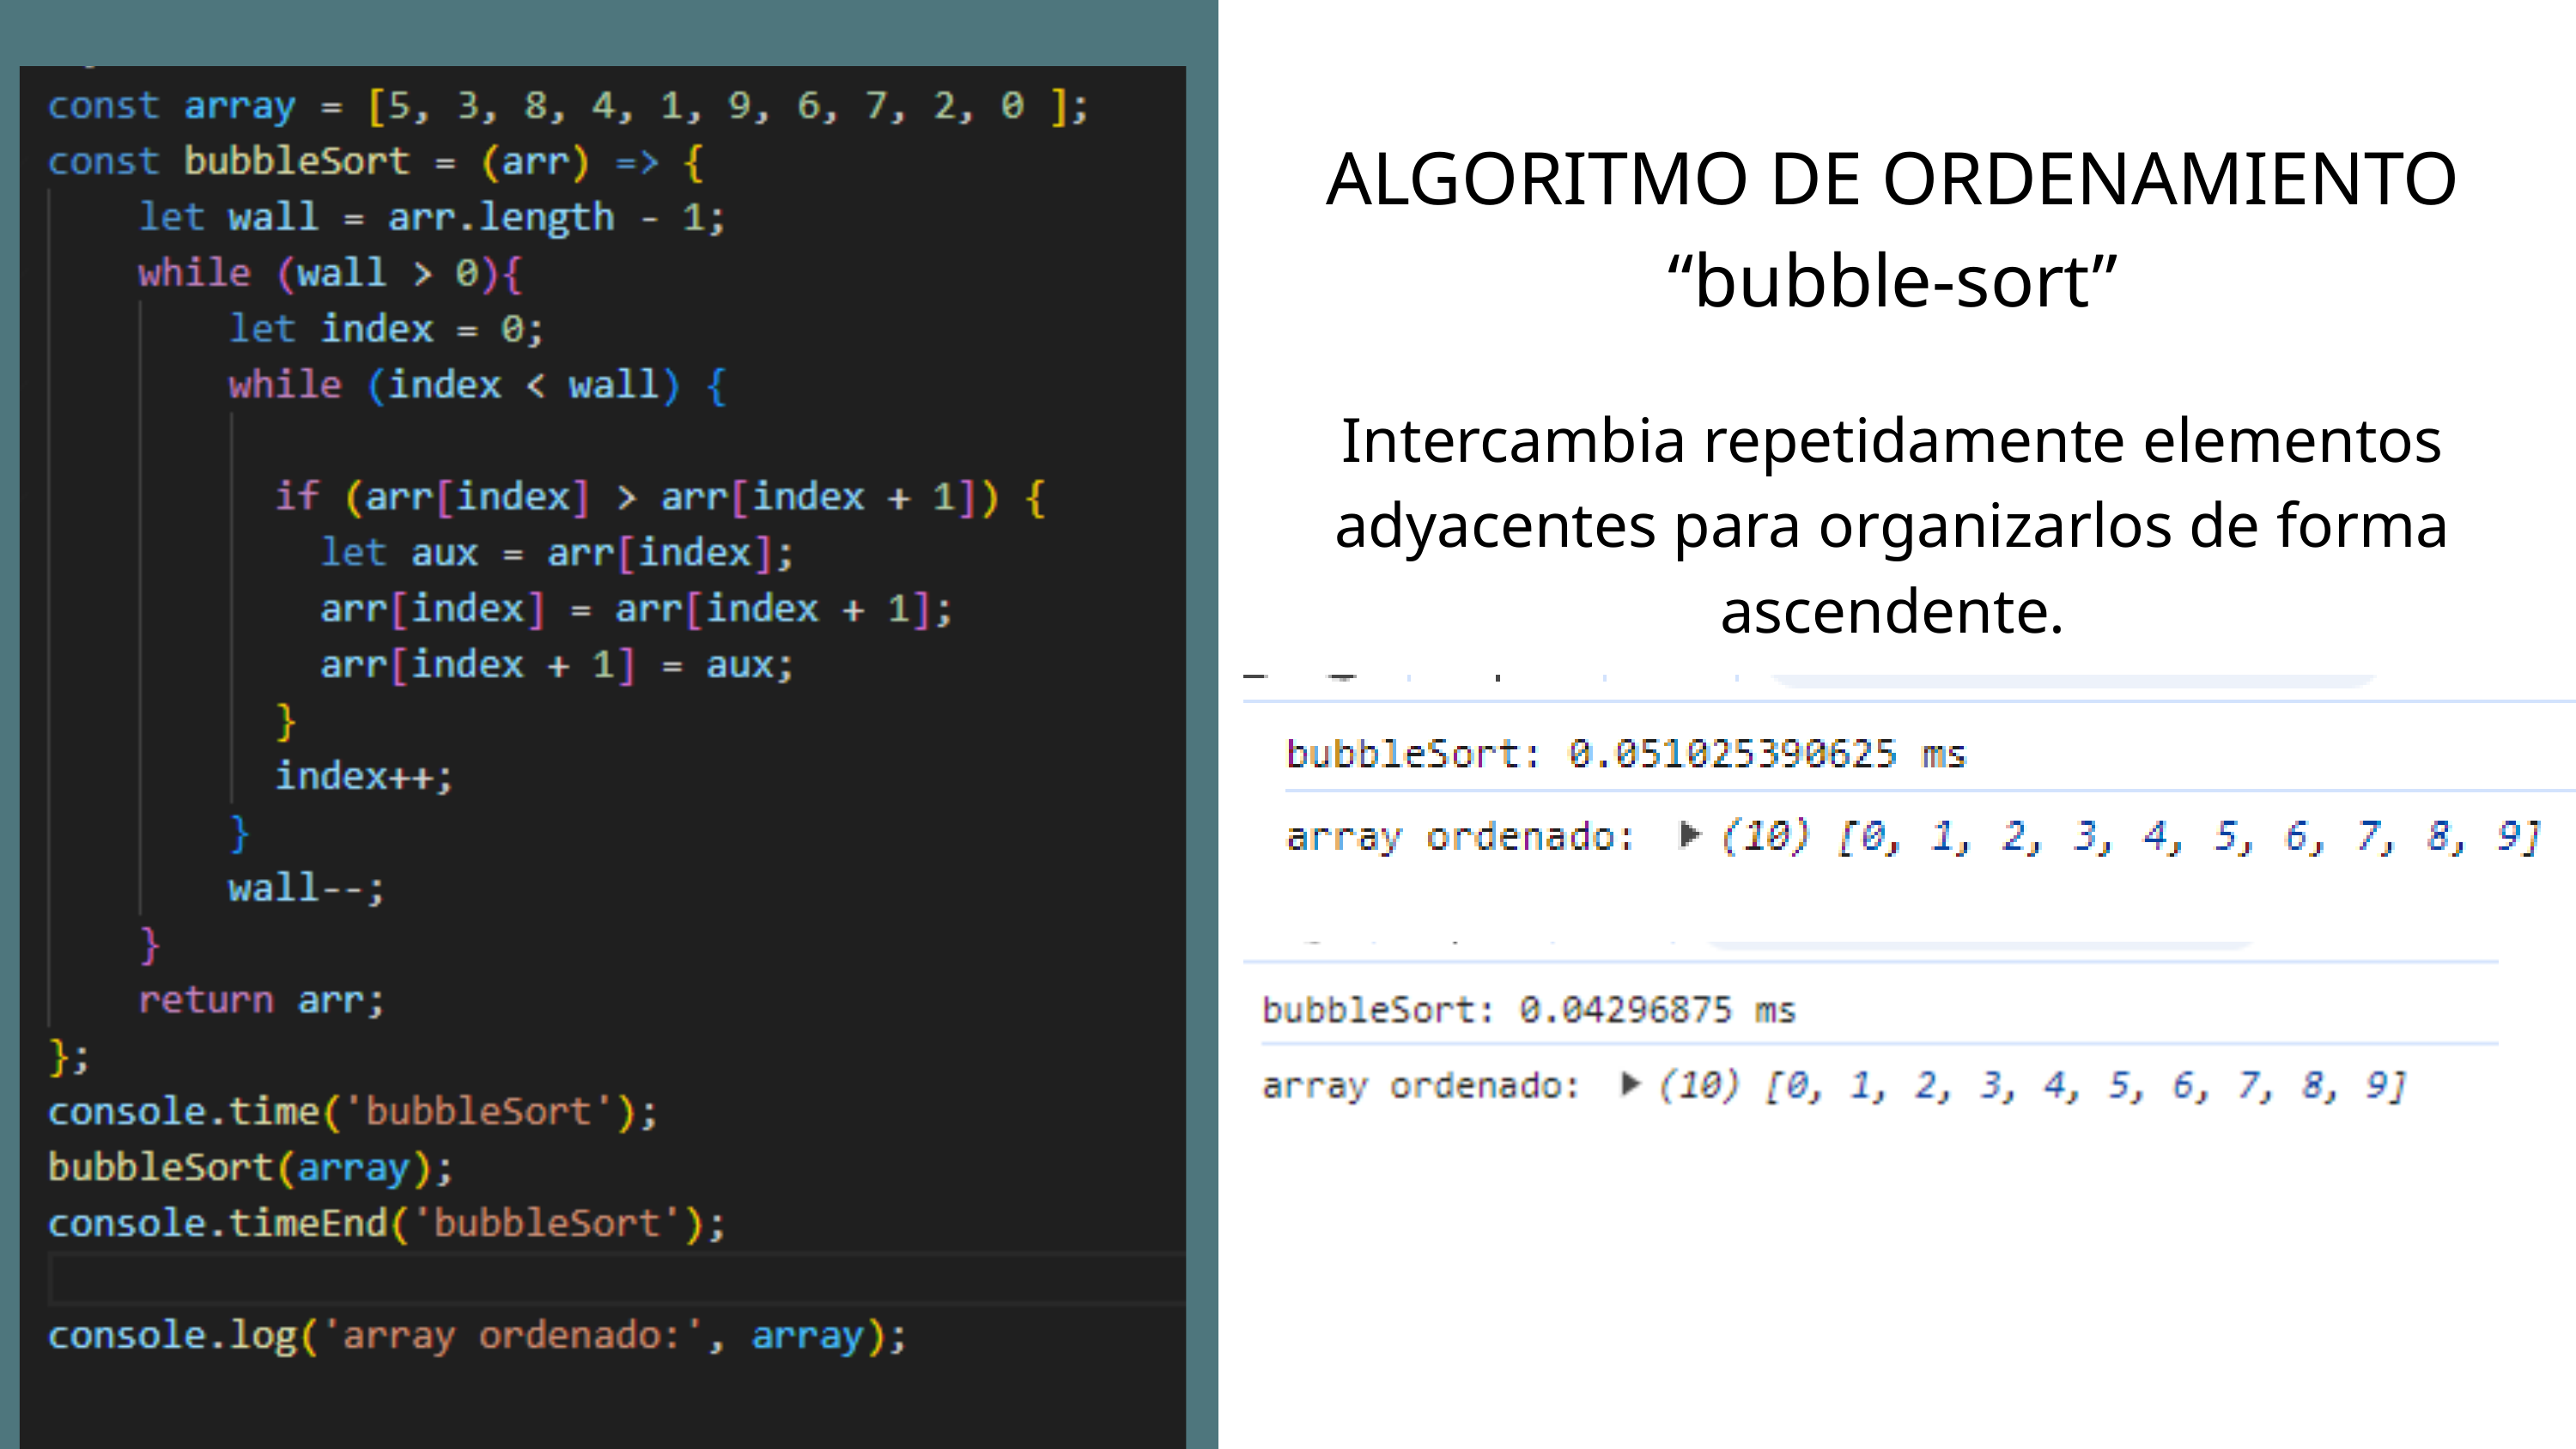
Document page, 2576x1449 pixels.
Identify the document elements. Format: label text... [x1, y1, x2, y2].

text_box [1242, 675, 2576, 907]
text_box Intercambia repetidamente elementos adyacentes para organizarlos de forma ascendente. [1275, 389, 2511, 646]
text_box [0, 0, 1219, 1449]
text_box ALGORITMO DE ORDENAMIENTO “bubble-sort” [1263, 16, 2524, 423]
text_box [1243, 942, 2499, 1155]
